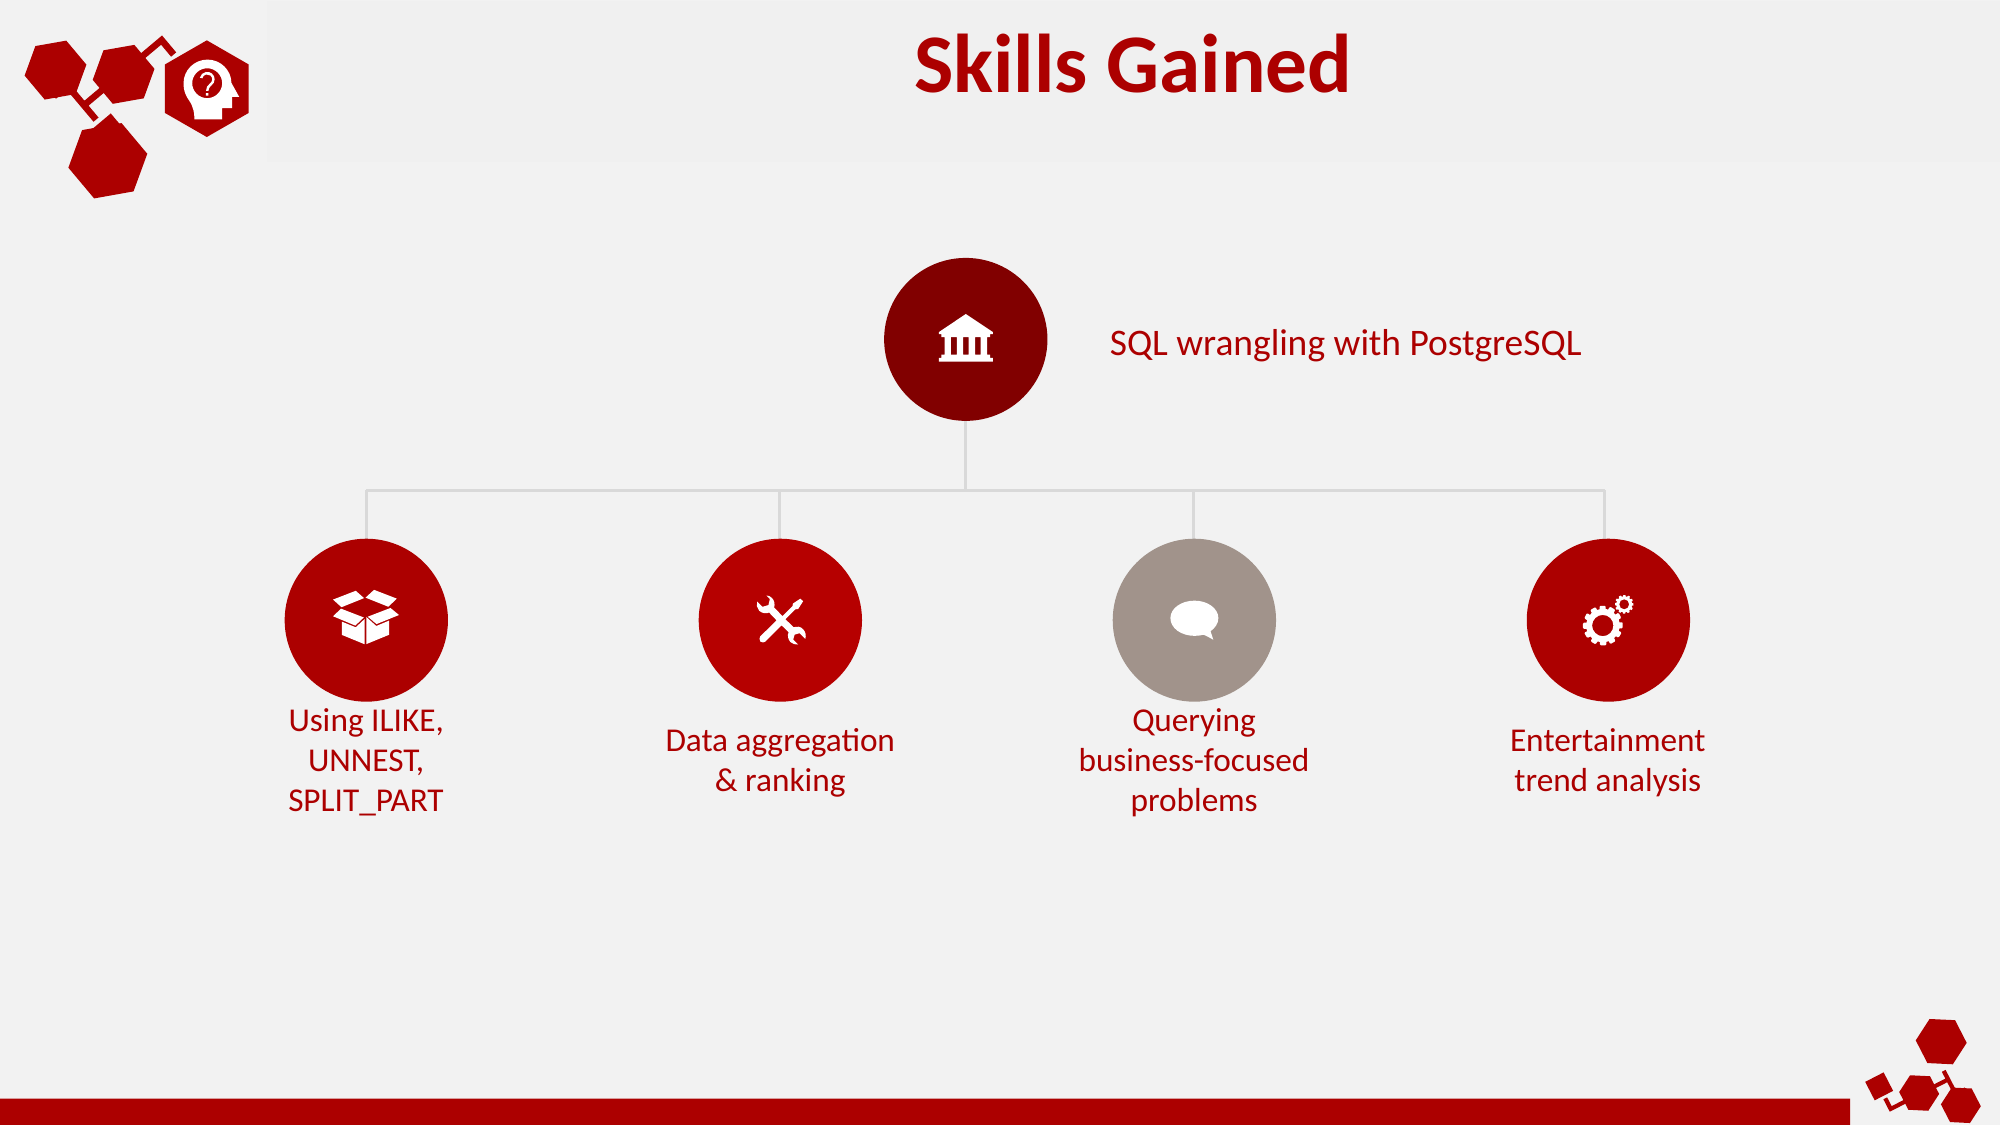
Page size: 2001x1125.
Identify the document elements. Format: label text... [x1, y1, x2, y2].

text_box [1170, 600, 1219, 640]
text_box [1436, 619, 1780, 946]
text_box Skills Gained [267, 1, 2000, 162]
text_box [756, 595, 806, 645]
text_box Entertainment trend analysis [1481, 718, 1736, 799]
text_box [365, 413, 1605, 568]
text_box [1526, 538, 1691, 702]
text_box SQL wrangling with PostgreSQL [1109, 309, 1644, 370]
text_box [884, 257, 1048, 413]
text_box [609, 619, 953, 946]
text_box [1112, 568, 1277, 702]
text_box Querying business-focused problems [1067, 698, 1322, 818]
text_box [938, 313, 993, 362]
text_box [194, 619, 538, 946]
text_box Data aggregation & ranking [653, 718, 908, 799]
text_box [332, 589, 400, 645]
text_box Using ILIKE, UNNEST, SPLIT_PART [239, 698, 494, 818]
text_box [1582, 595, 1634, 646]
text_box [284, 538, 448, 702]
text_box [698, 568, 863, 702]
text_box [1022, 619, 1366, 946]
